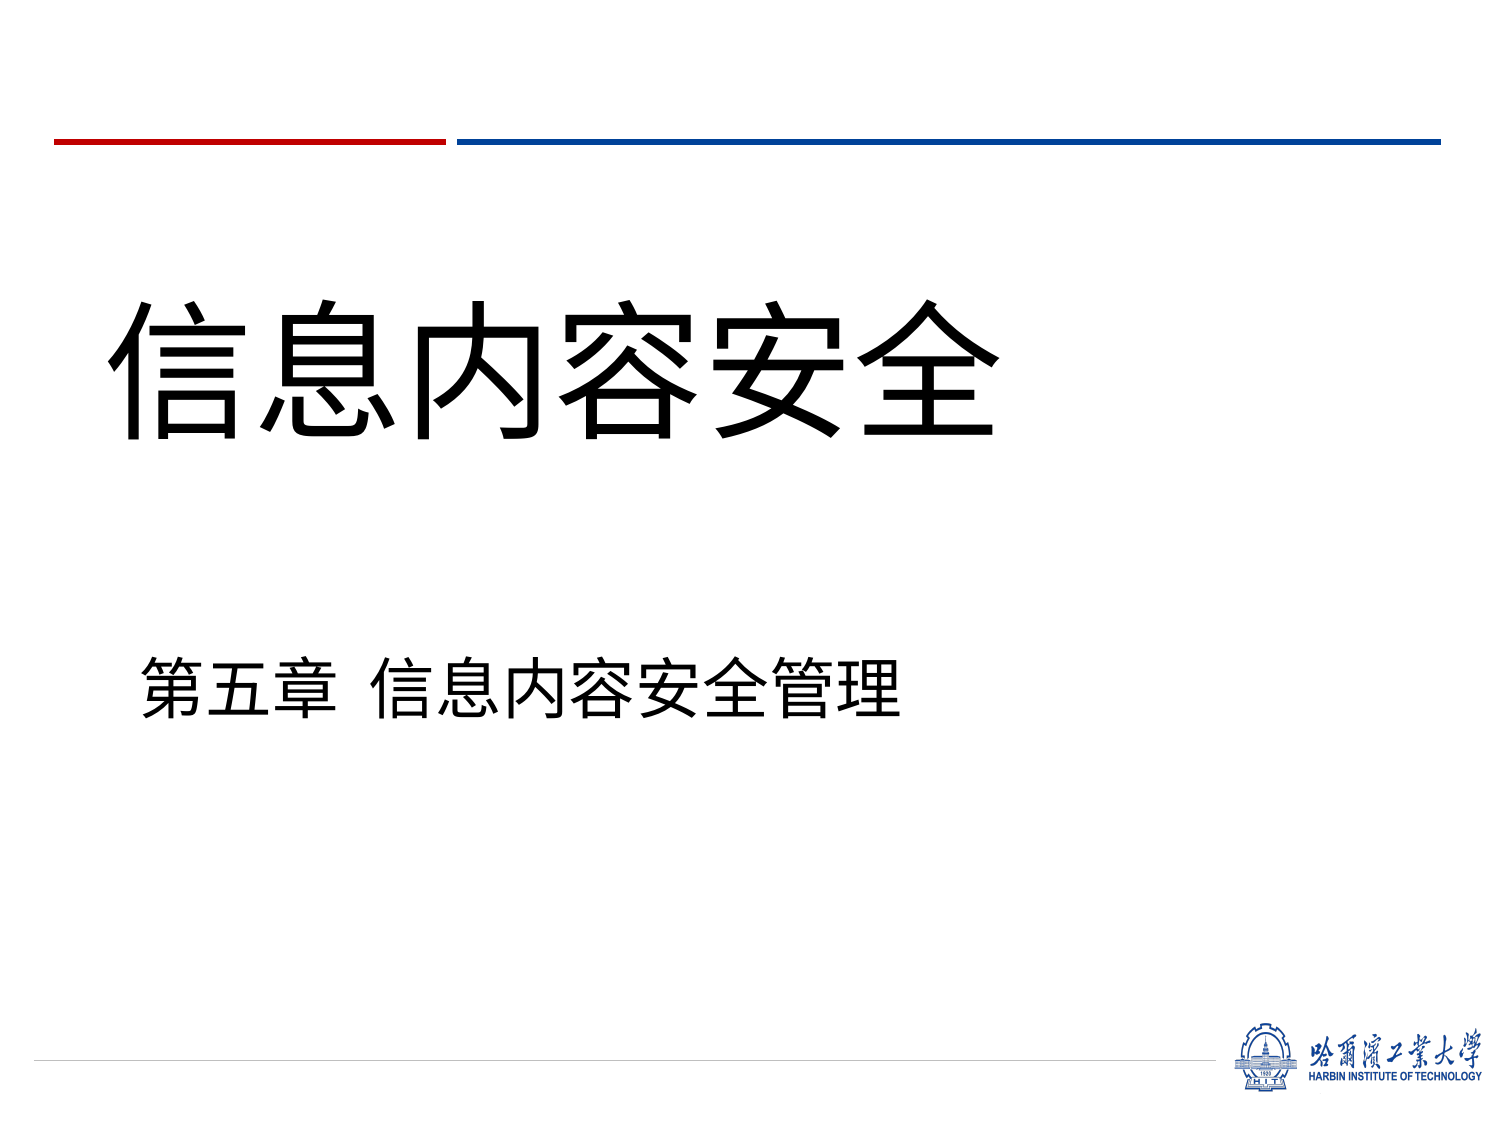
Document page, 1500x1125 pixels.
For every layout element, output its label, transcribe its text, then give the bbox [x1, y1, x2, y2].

text_box 信息内容安全 [88, 278, 1364, 456]
picture [1204, 1023, 1482, 1094]
text_box 第五章 信息内容安全管理 [123, 597, 1399, 775]
